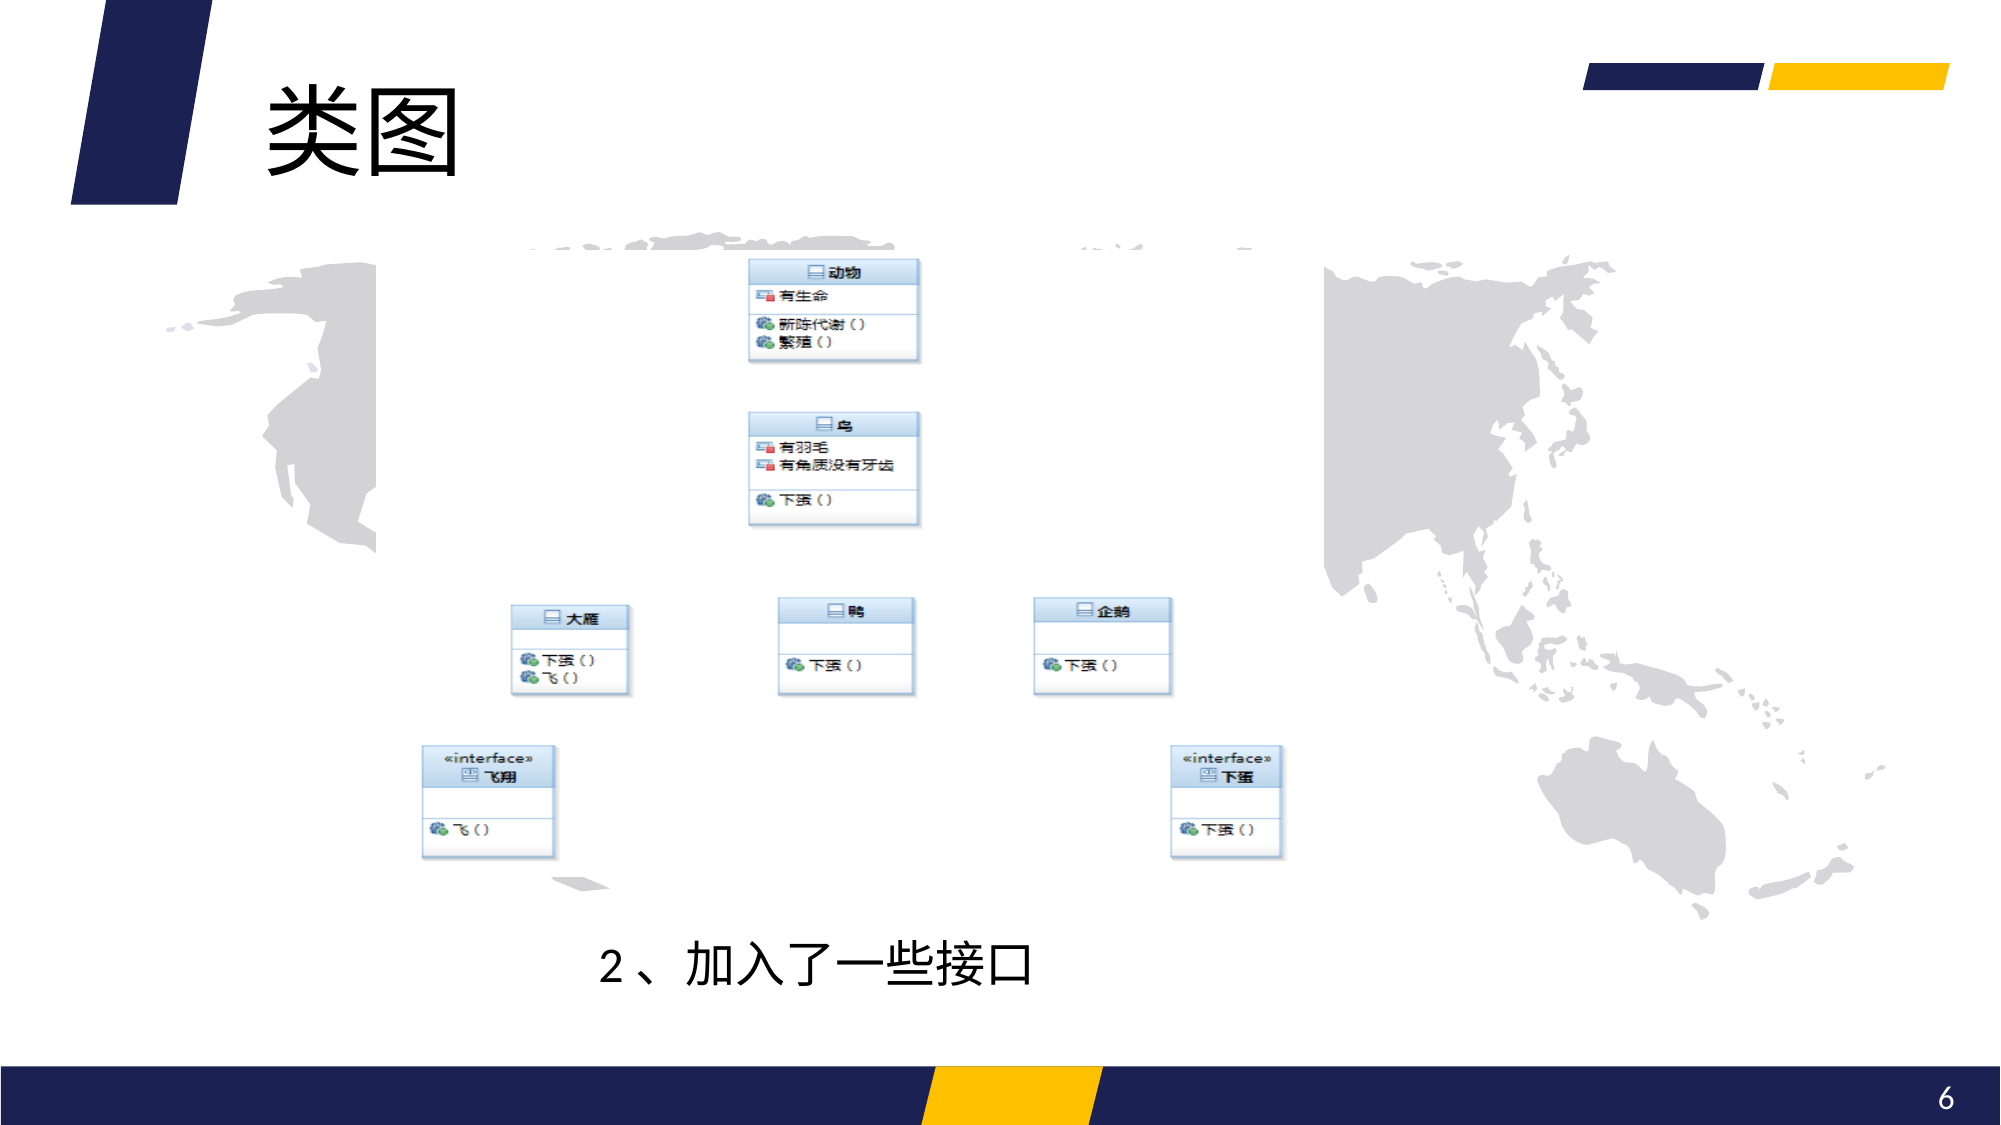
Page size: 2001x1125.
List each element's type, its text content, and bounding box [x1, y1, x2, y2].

text_box [919, 1064, 1106, 1125]
text_box [68, 0, 215, 207]
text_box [164, 231, 1886, 921]
text_box 类图 [244, 58, 2000, 199]
text_box [1091, 1064, 2000, 1125]
text_box 2、加入了一些接口 [583, 930, 1051, 1000]
text_box [0, 1064, 935, 1125]
picture [376, 250, 1324, 877]
slide_number 6 [1503, 1065, 1970, 1125]
